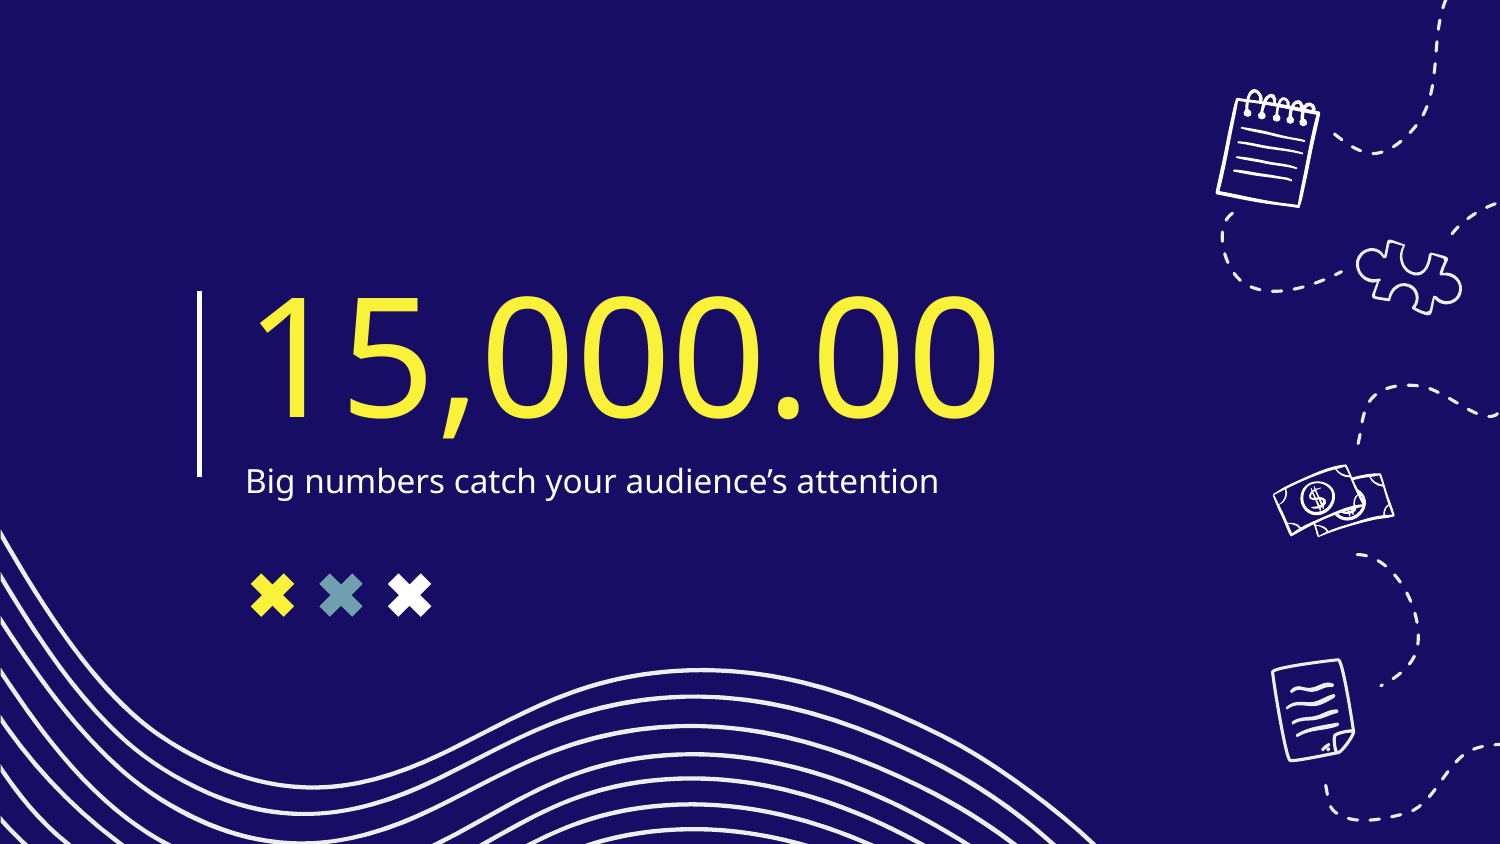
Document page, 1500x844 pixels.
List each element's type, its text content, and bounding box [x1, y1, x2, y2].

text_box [240, 563, 442, 627]
title 15,000.00 [230, 268, 1168, 435]
subtitle Big numbers catch your audience’s attention [230, 438, 1138, 511]
